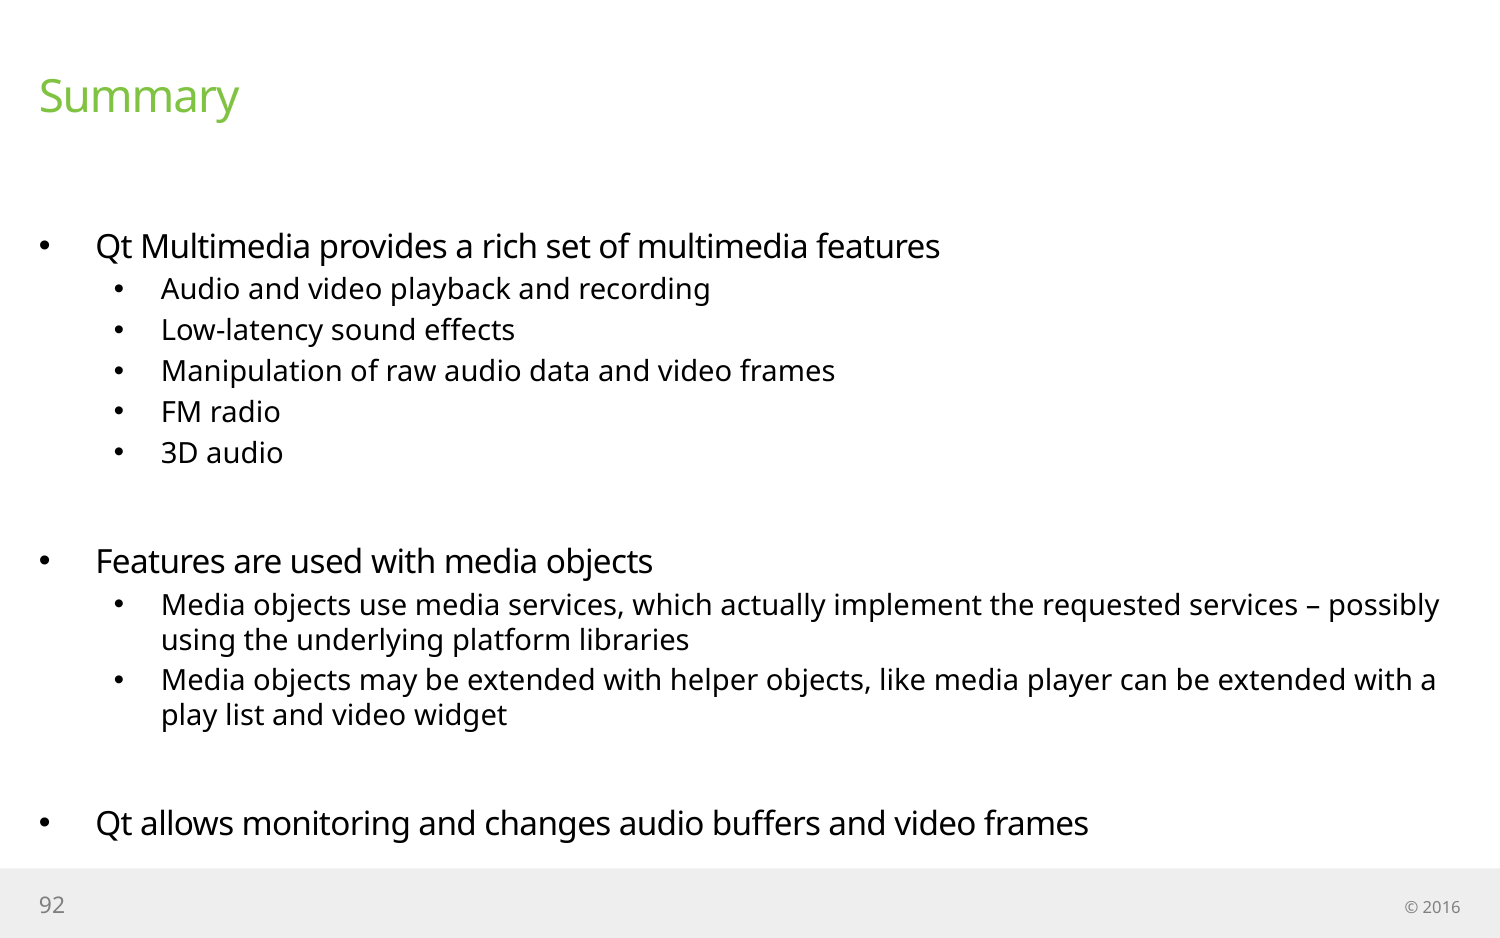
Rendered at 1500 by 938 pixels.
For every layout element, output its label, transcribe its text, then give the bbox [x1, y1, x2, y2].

list Qt Multimedia provides a rich set of multimedia features Audio and video playback and recording Low-latency sound effects Manipulation of raw audio data and video frames FM radio 3D audio Features are used with media objects Media objects use media services, which actually implement the requested services – possibly using the underlying platform libraries Media objects may be extended with helper objects, like media player can be extended with a play list and video widget Qt allows monitoring and changes audio buffers and video frames [39, 224, 1471, 846]
title Summary [39, 66, 1052, 195]
footer © 2016 [1188, 896, 1461, 917]
slide_number 92 [39, 892, 410, 921]
